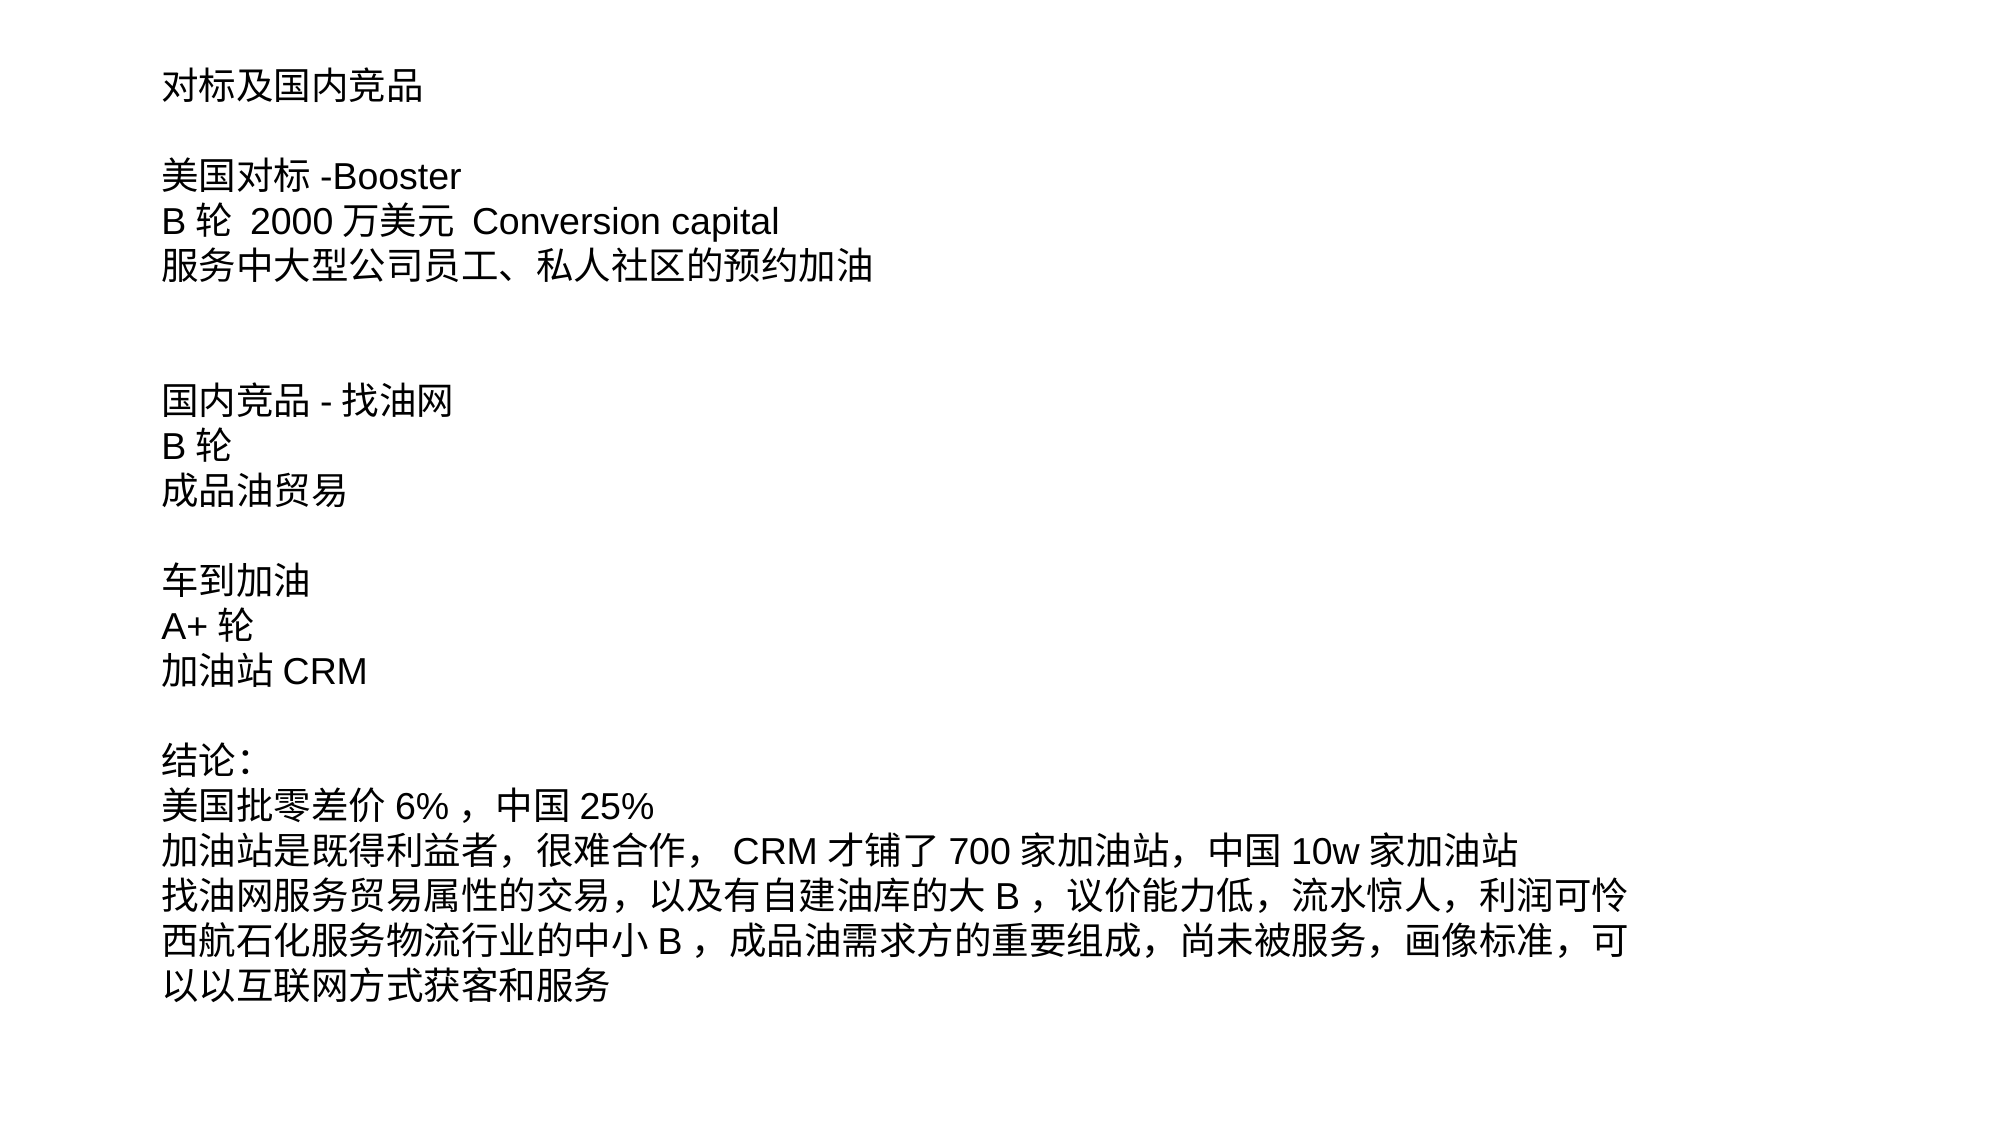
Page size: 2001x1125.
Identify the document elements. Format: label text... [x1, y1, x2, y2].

text_box 对标及国内竞品 美国对标-Booster B轮 2000万美元 Conversion capital 服务中大型公司员工、私人社区的预约加油 国内竞品-找油网 B轮 成品油贸易 车到加油 A+轮 加油站CRM 结论： 美国批零差价6%，中国25% 加油站是既得利益者，很难合作，CRM才铺了700家加油站，中国10w家加油站 找油网服务贸易属性的交易，以及有自建油库的大B，议价能力低，流水惊人，利润可怜 西航石化服务物流行业的中小B，成品油需求方的重要组成，尚未被服务，画像标准，可以以互联网方式获客和服务 [146, 54, 1654, 1015]
